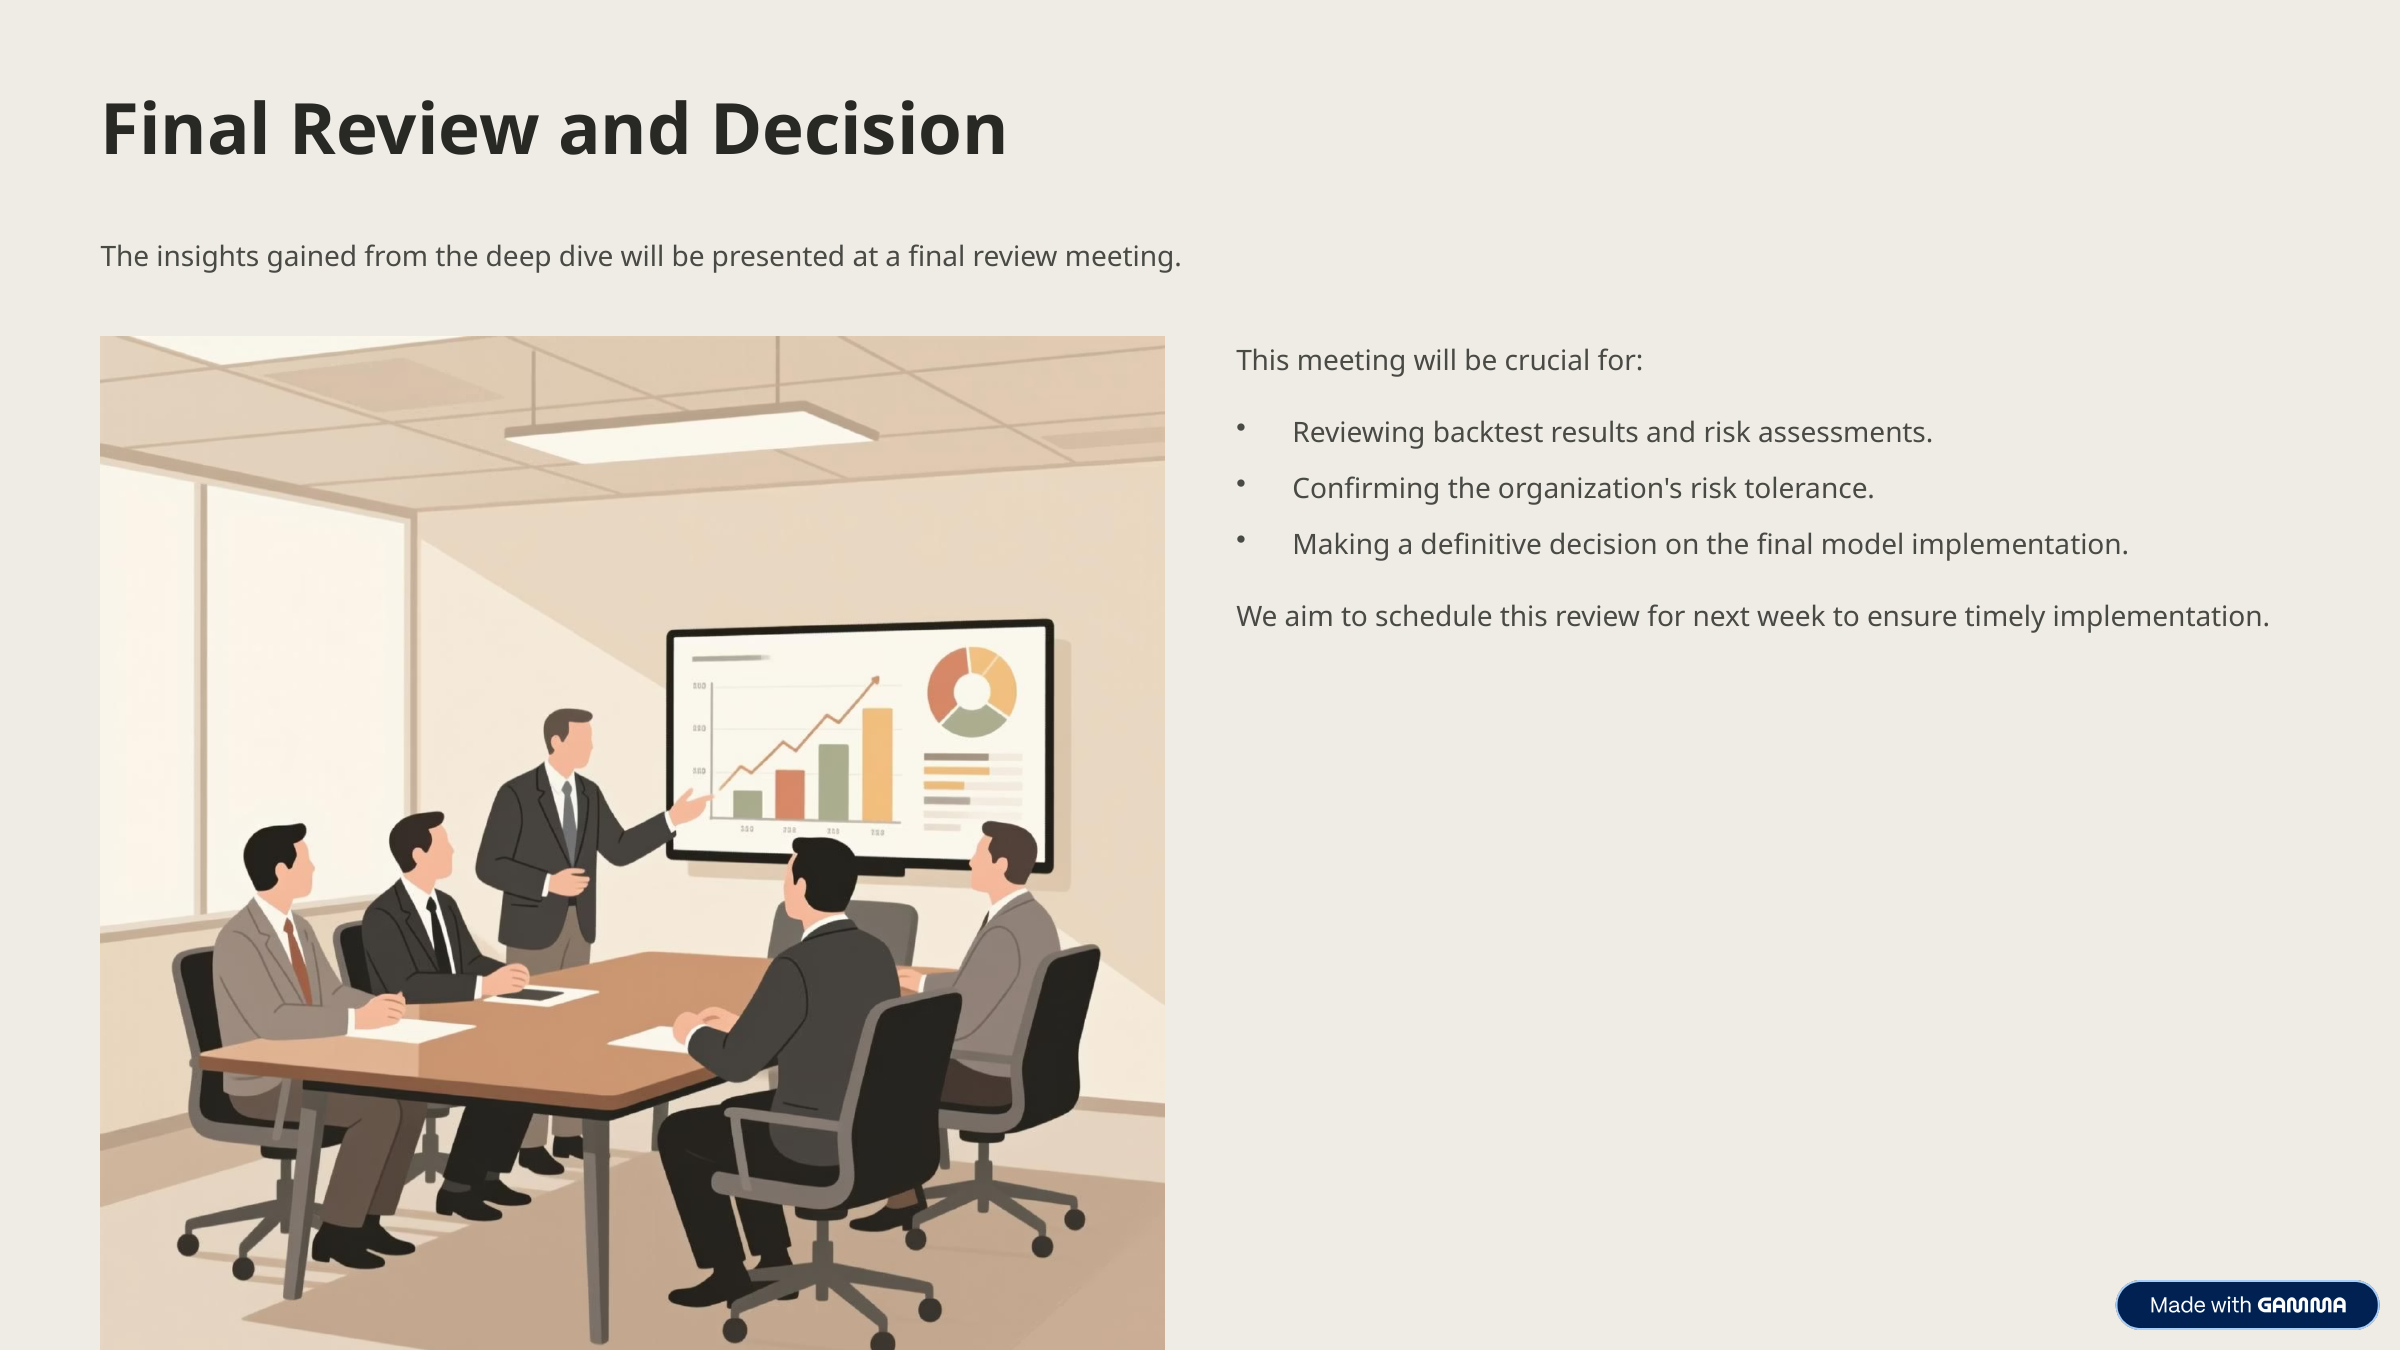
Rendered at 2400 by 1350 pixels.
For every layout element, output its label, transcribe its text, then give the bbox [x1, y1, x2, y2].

text_box Reviewing backtest results and risk assessments. [1236, 402, 2301, 449]
text_box This meeting will be crucial for: [1236, 330, 2301, 377]
text_box Confirming the organization's risk tolerance. [1236, 458, 2301, 505]
text_box Making a definitive decision on the final model implementation. [1236, 514, 2301, 561]
picture [2106, 1271, 2389, 1339]
text_box Final Review and Decision [100, 79, 935, 169]
picture [100, 336, 1165, 1350]
text_box We aim to schedule this review for next week to ensure timely implementation. [1236, 586, 2301, 633]
text_box The insights gained from the deep dive will be presented at a final review meeting. [100, 226, 2300, 273]
